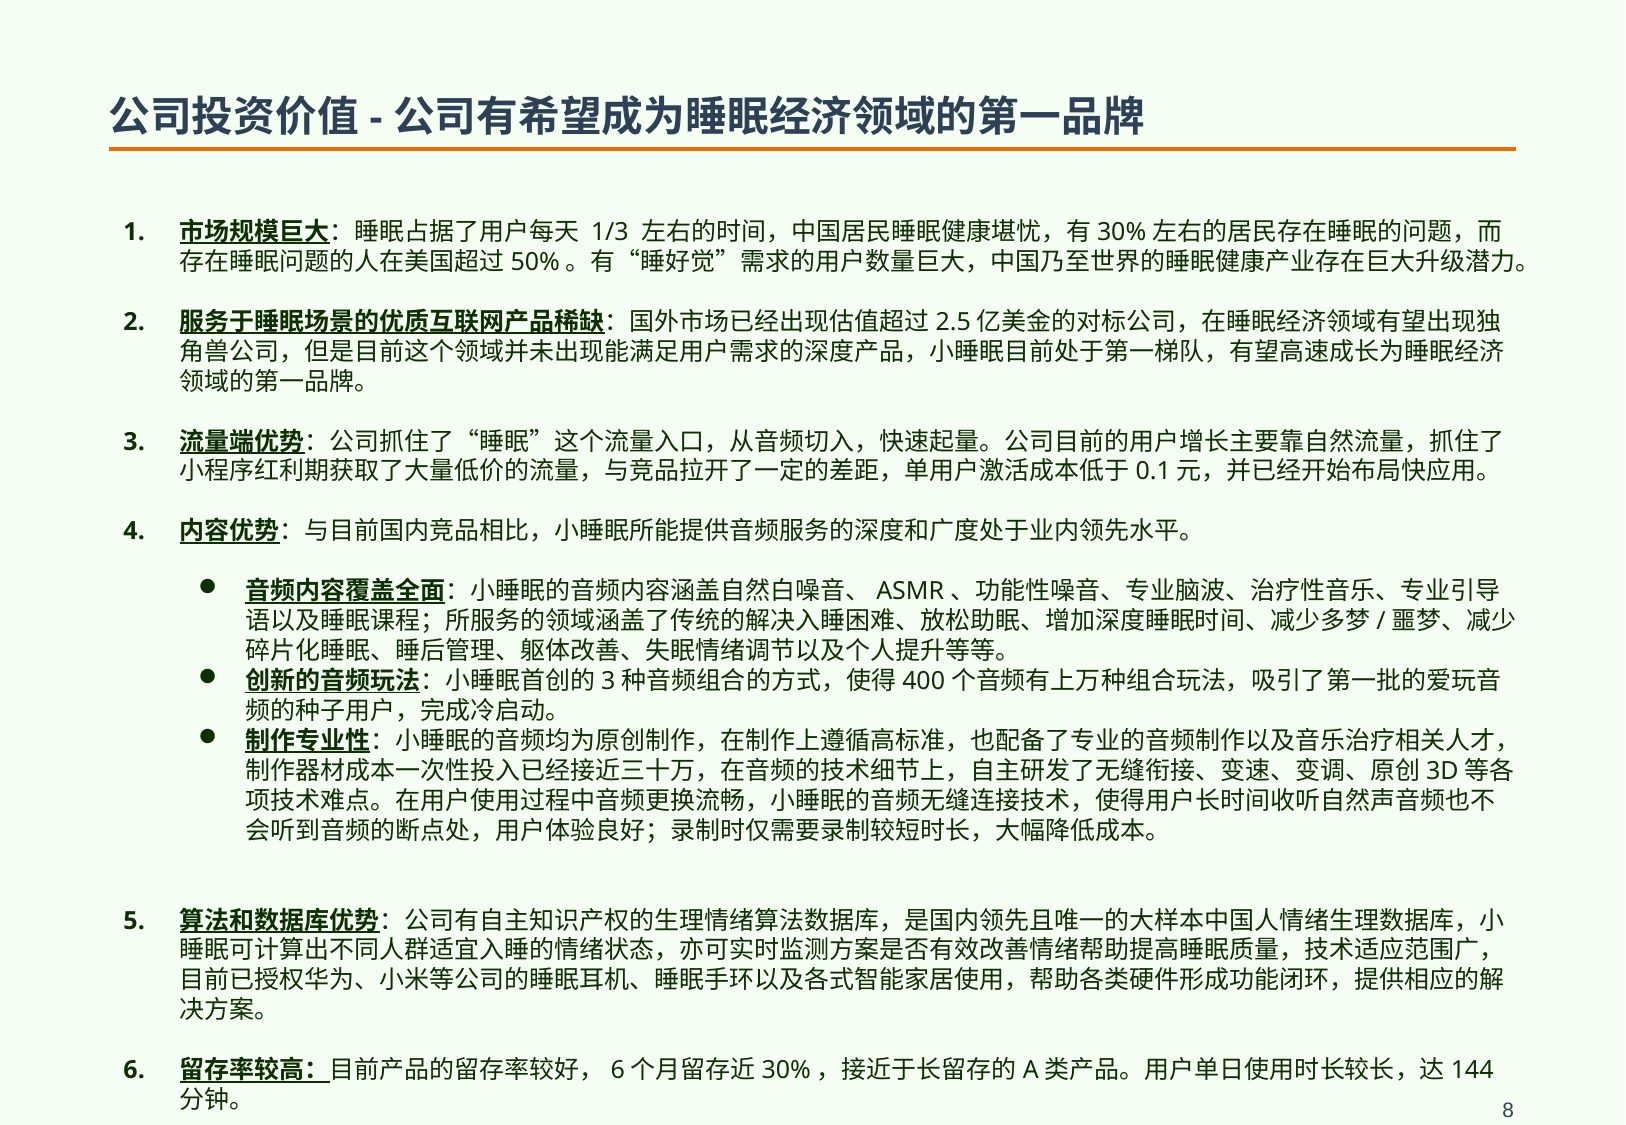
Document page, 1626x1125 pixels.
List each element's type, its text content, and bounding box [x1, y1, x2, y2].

text_box 市场规模巨大：睡眠占据了用户每天 1/3 左右的时间，中国居民睡眠健康堪忧，有30%左右的居民存在睡眠的问题，而存在睡眠问题的人在美国超过50%。有“睡好觉”需求的用户数量巨大，中国乃至世界的睡眠健康产业存在巨大升级潜力。 服务于睡眠场景的优质互联网产品稀缺：国外市场已经出现估值超过2.5亿美金的对标公司，在睡眠经济领域有望出现独角兽公司，但是目前这个领域并未出现能满足用户需求的深度产品，小睡眠目前处于第一梯队，有望高速成长为睡眠经济领域的第一品牌。 流量端优势：公司抓住了“睡眠”这个流量入口，从音频切入，快速起量。公司目前的用户增长主要靠自然流量，抓住了小程序红利期获取了大量低价的流量，与竞品拉开了一定的差距，单用户激活成本低于0.1元，并已经开始布局快应用。 内容优势：与目前国内竞品相比，小睡眠所能提供音频服务的深度和广度处于业内领先水平。 音频内容覆盖全面：小睡眠的音频内容涵盖自然白噪音、ASMR、功能性噪音、专业脑波、治疗性音乐、专业引导语以及睡眠课程；所服务的领域涵盖了传统的解决入睡困难、放松助眠、增加深度睡眠时间、减少多梦/噩梦、减少碎片化睡眠、睡后管理、躯体改善、失眠情绪调节以及个人提升等等。 创新的音频玩法：小睡眠首创的3种音频组合的方式，使得400个音频有上万种组合玩法，吸引了第一批的爱玩音频的种子用户，完成冷启动。 制作专业性：小睡眠的音频均为原创制作，在制作上遵循高标准，也配备了专业的音频制作以及音乐治疗相关人才，制作器材成本一次性投入已经接近三十万，在音频的技术细节上，自主研发了无缝衔接、变速、变调、原创3D等各项技术难点。在用户使用过程中音频更换流畅，小睡眠的音频无缝连接技术，使得用户长时间收听自然声音频也不会听到音频的断点处，用户体验良好；录制时仅需要录制较短时长，大幅降低成本。 算法和数据库优势：公司有自主知识产权的生理情绪算法数据库，是国内领先且唯一的大样本中国人情绪生理数据库，小睡眠可计算出不同人群适宜入睡的情绪状态，亦可实时监测方案是否有效改善情绪帮助提高睡眠质量，技术适应范围广，目前已授权华为、小米等公司的睡眠耳机、睡眠手环以及各式智能家居使用，帮助各类硬件形成功能闭环，提供相应的解决方案。 留存率较高：目前产品的留存率较好，6个月留存近30%，接近于长留存的A类产品。用户单日使用时长较长，达144分钟。 [108, 208, 1533, 1125]
title 公司投资价值-公司有希望成为睡眠经济领域的第一品牌 [108, 45, 1517, 147]
